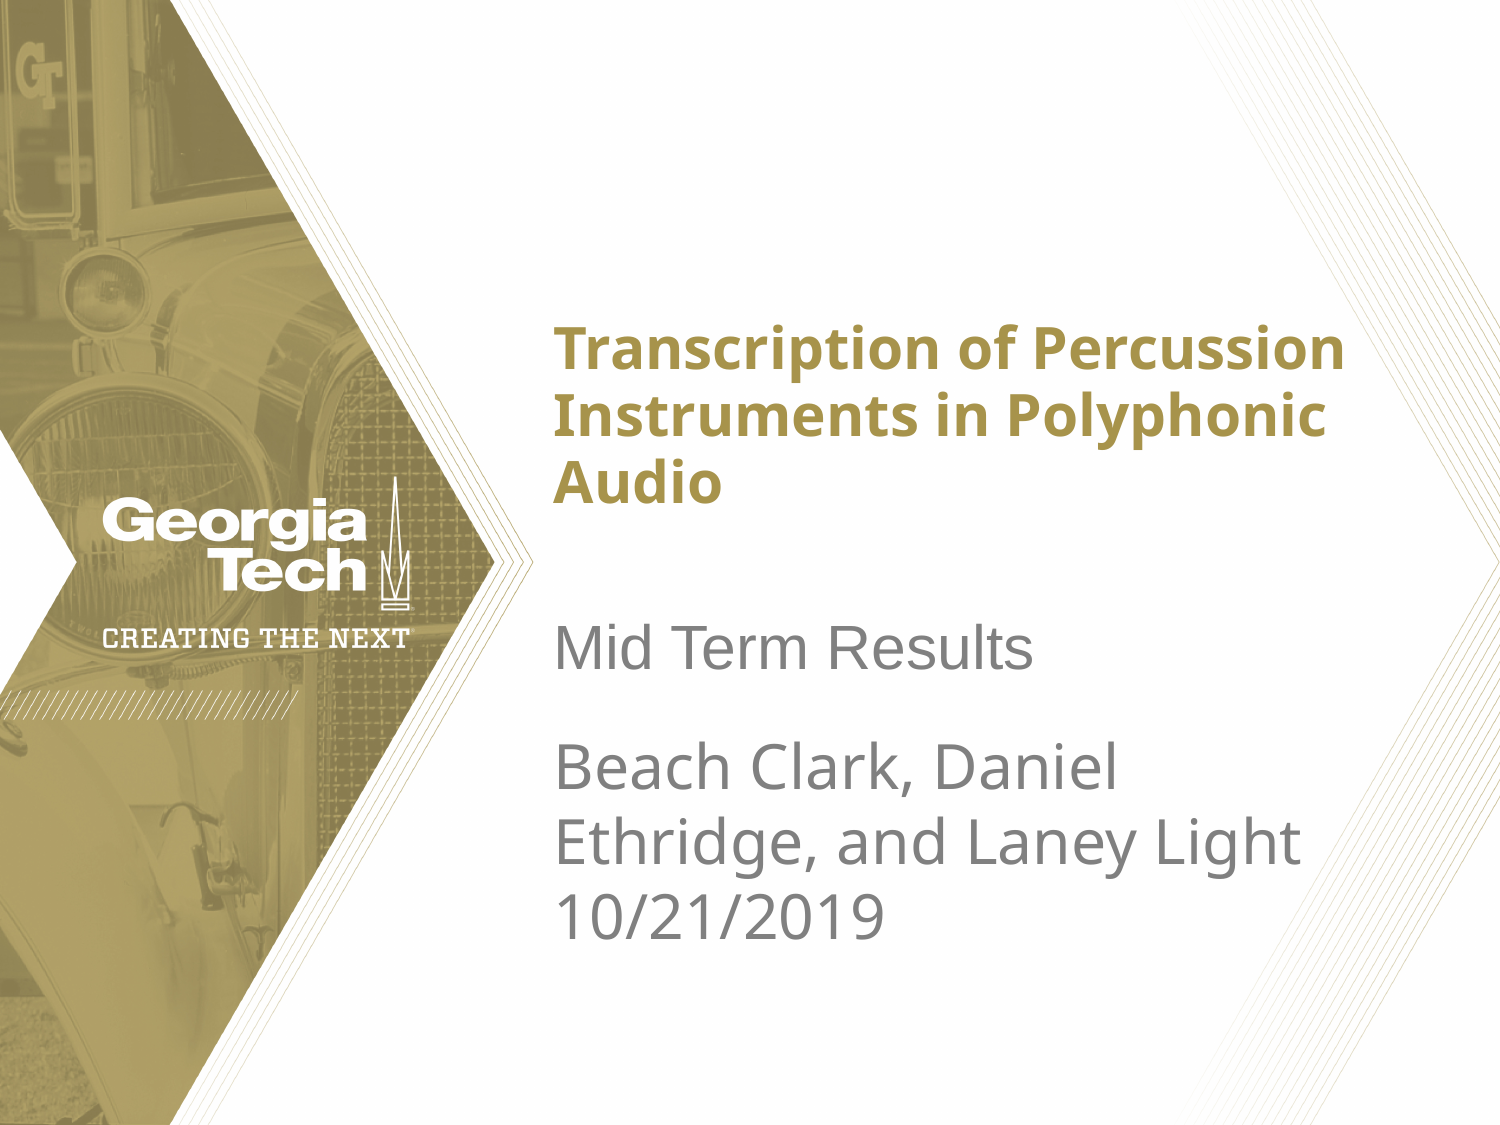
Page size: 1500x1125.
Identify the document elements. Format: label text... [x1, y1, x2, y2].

text_box Mid Term Results [539, 599, 1114, 689]
picture [0, 0, 1500, 1125]
subtitle Beach Clark, Daniel Ethridge, and Laney Light 10/21/2019 [539, 719, 1376, 996]
title Transcription of Percussion Instruments in Polyphonic Audio [539, 304, 1376, 623]
